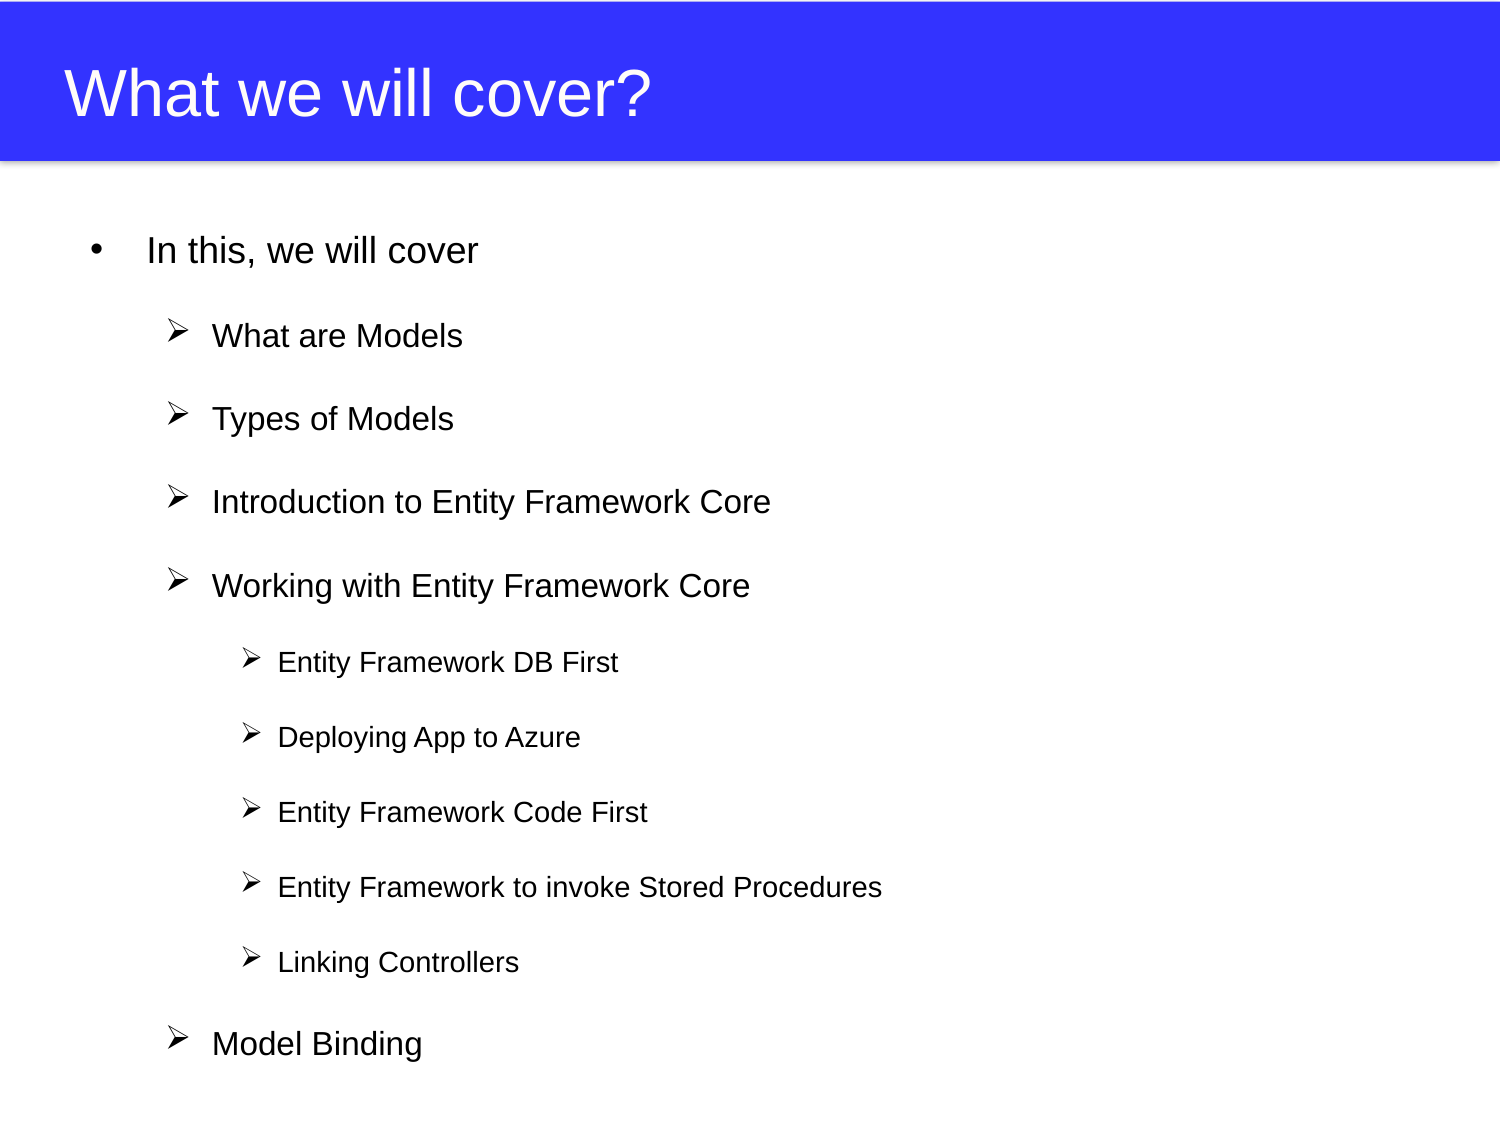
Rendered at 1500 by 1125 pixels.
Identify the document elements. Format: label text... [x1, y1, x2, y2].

title What we will cover? [49, 42, 1450, 135]
list In this, we will cover What are Models Types of Models Introduction to Entity Framework Core Working with Entity Framework Core Entity Framework DB First Deploying App to Azure Entity Framework Code First Entity Framework to invoke Stored Procedures Linking Controllers Model Binding [75, 173, 1441, 1005]
